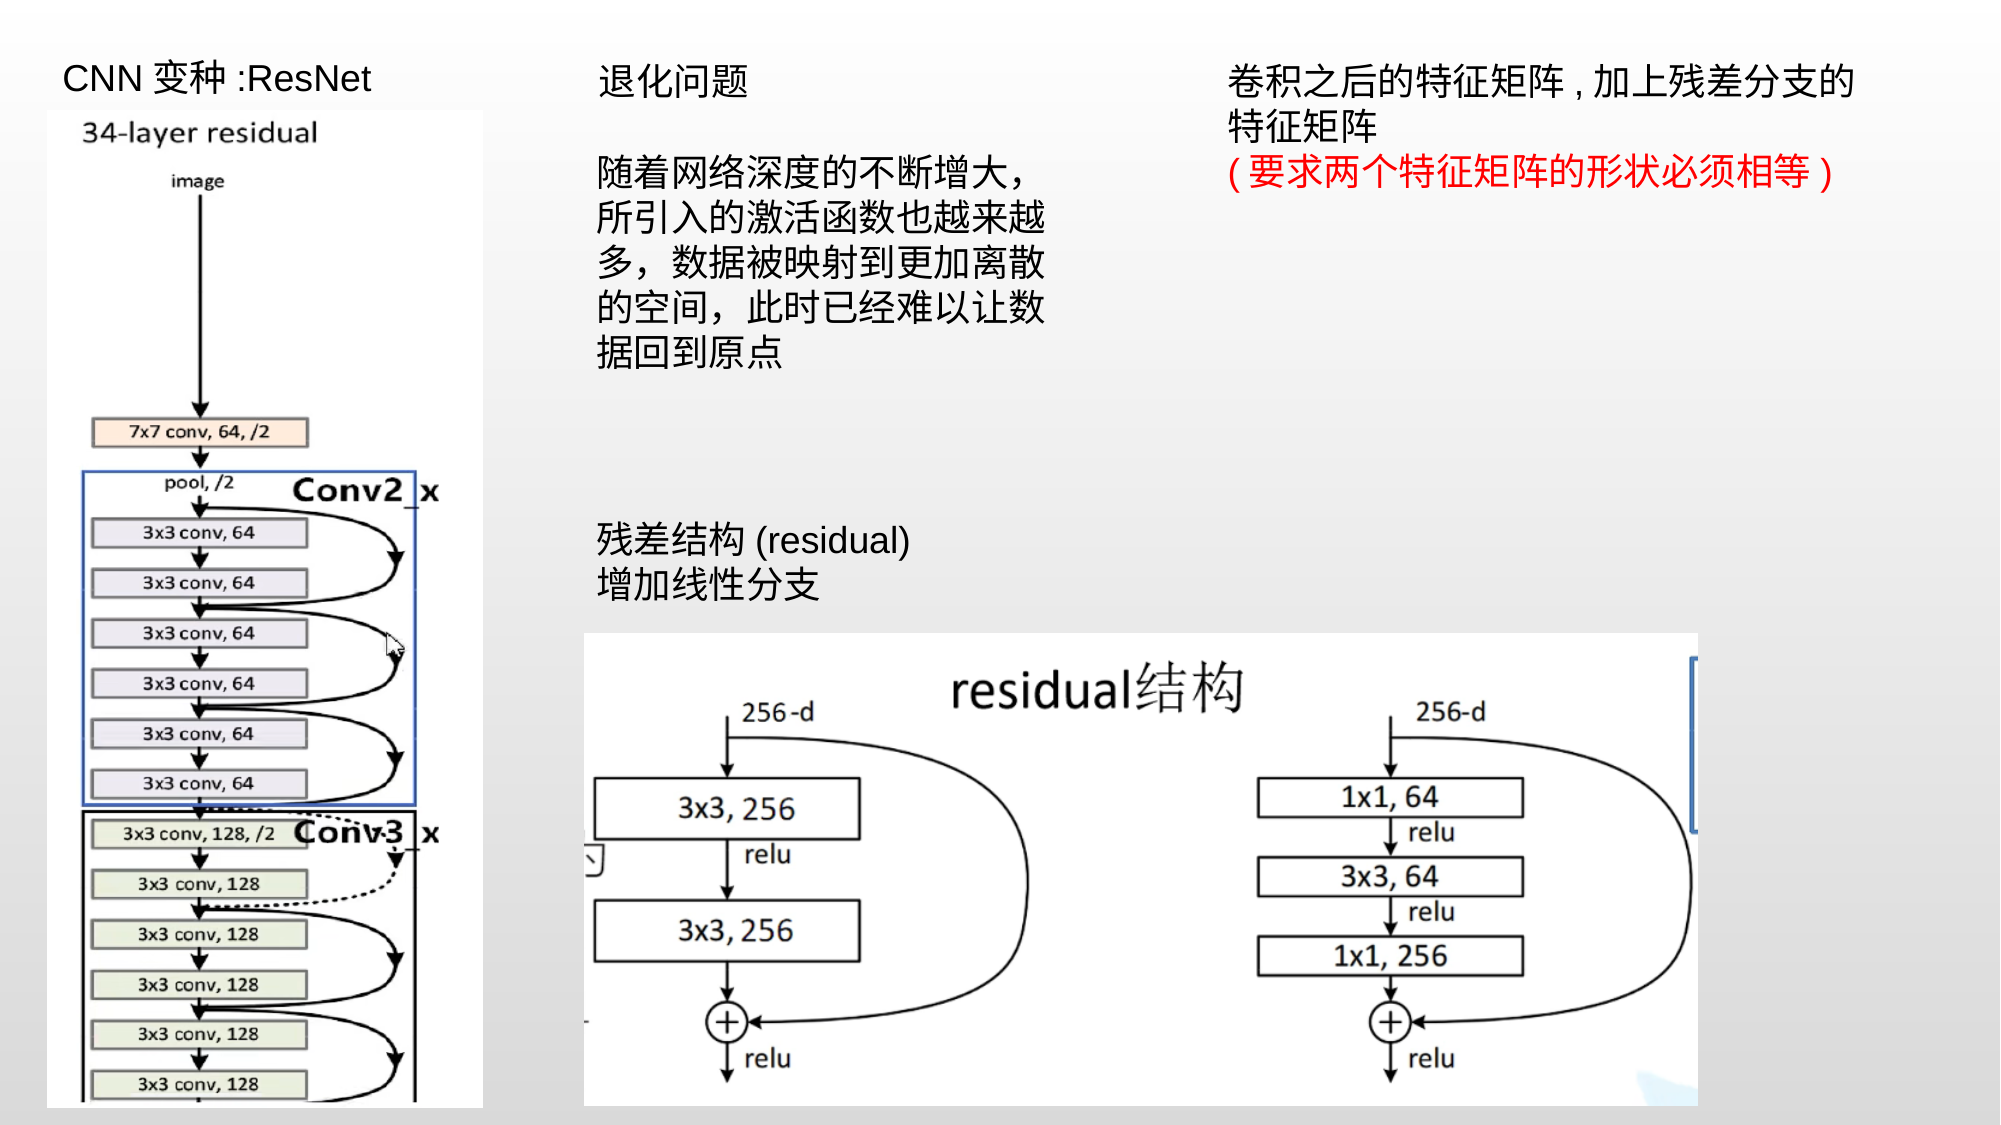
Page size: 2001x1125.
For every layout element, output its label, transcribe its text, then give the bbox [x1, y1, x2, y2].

text_box 退化问题 [584, 50, 1164, 111]
picture [583, 633, 1698, 1106]
text_box 残差结构(residual) 增加线性分支 [581, 508, 1103, 614]
text_box 随着网络深度的不断增大，所引入的激活函数也越来越多，数据被映射到更加离散的空间，此时已经难以让数据回到原点 [581, 141, 1076, 382]
text_box CNN变种:ResNet [47, 46, 545, 107]
text_box 卷积之后的特征矩阵,加上残差分支的特征矩阵 (要求两个特征矩阵的形状必须相等) [1212, 50, 1903, 201]
picture [47, 110, 483, 1108]
